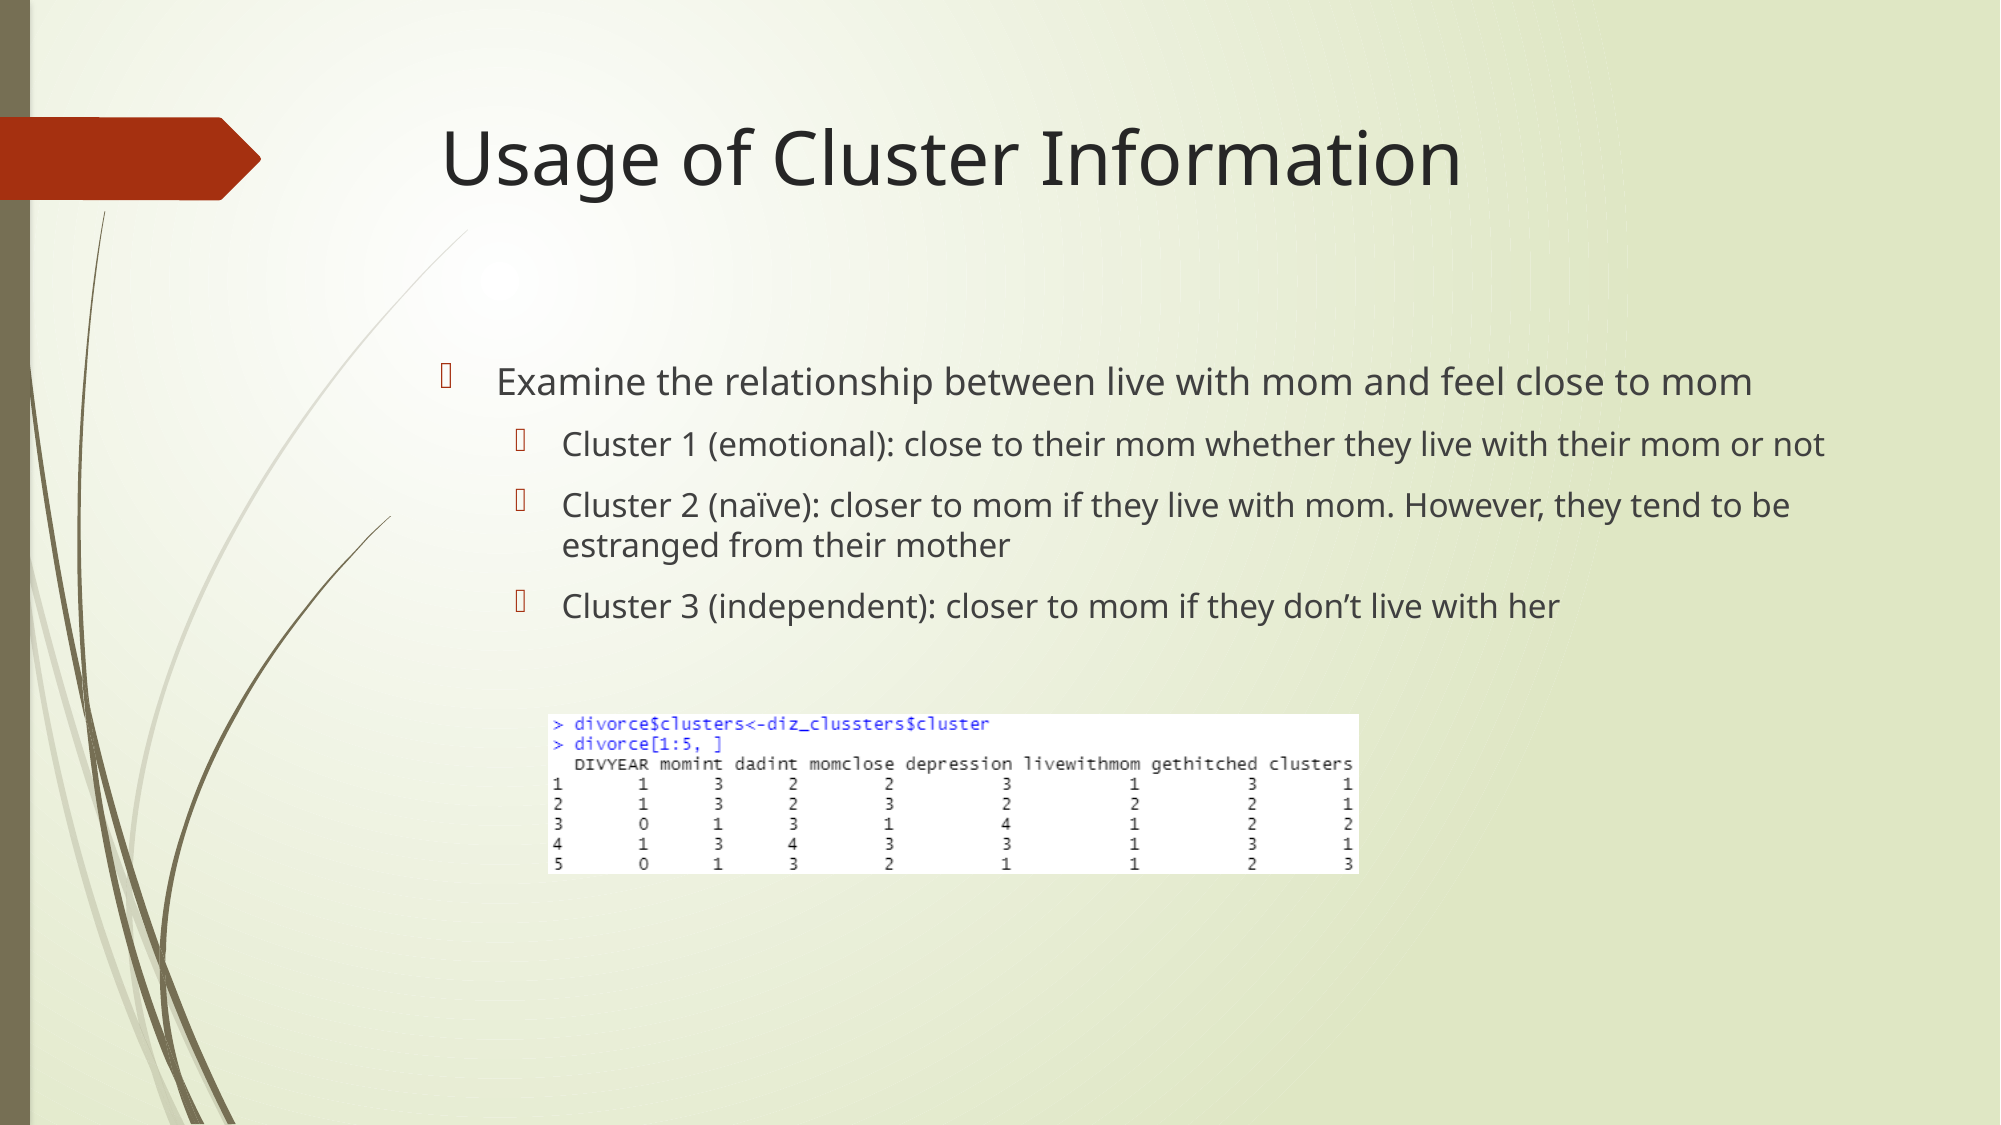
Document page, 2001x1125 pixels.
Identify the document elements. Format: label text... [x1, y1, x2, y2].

title Usage of Cluster Information [425, 102, 1888, 313]
list Examine the relationship between live with mom and feel close to mom Cluster 1 (emotional): close to their mom whether they live with their mom or not Cluster 2 (naïve): closer to mom if they live with mom. However, they tend to be estranged from their mother Cluster 3 (independent): closer to mom if they don’t live with her [424, 350, 1888, 970]
picture [548, 714, 1359, 874]
